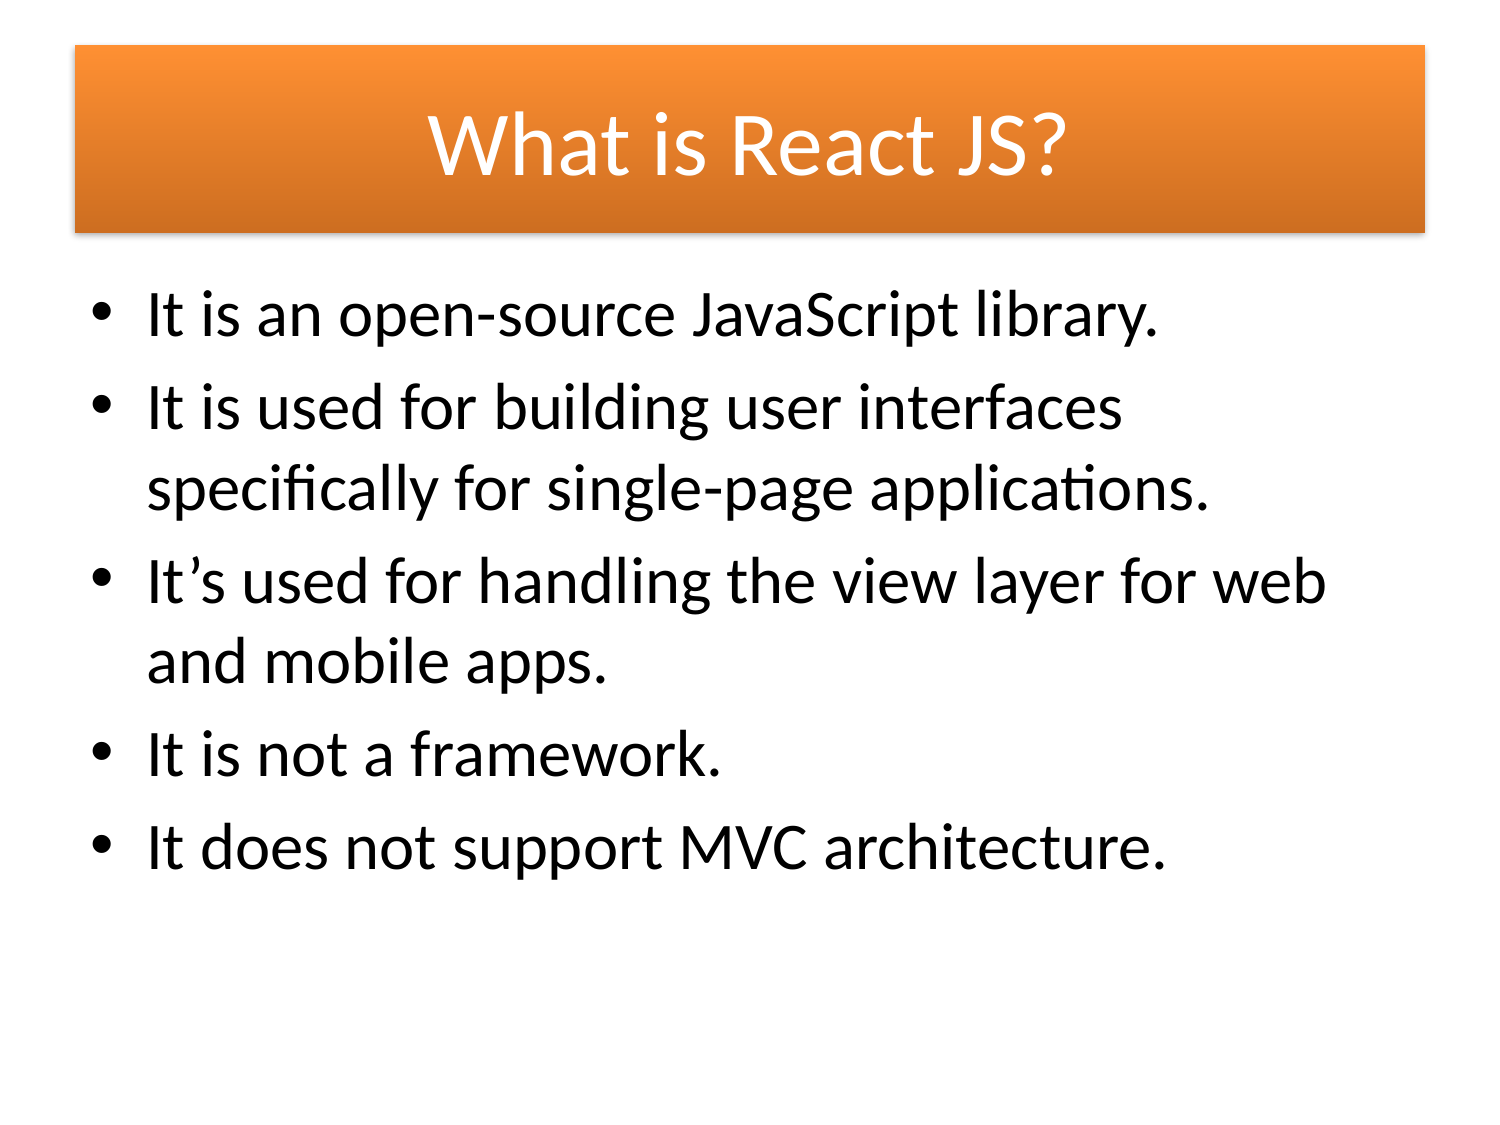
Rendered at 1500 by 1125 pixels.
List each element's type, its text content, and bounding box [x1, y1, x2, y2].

list It is an open-source JavaScript library. It is used for building user interfaces specifically for single-page applications. It’s used for handling the view layer for web and mobile apps. It is not a framework. It does not support MVC architecture. [75, 262, 1425, 1005]
title What is React JS? [75, 45, 1425, 233]
